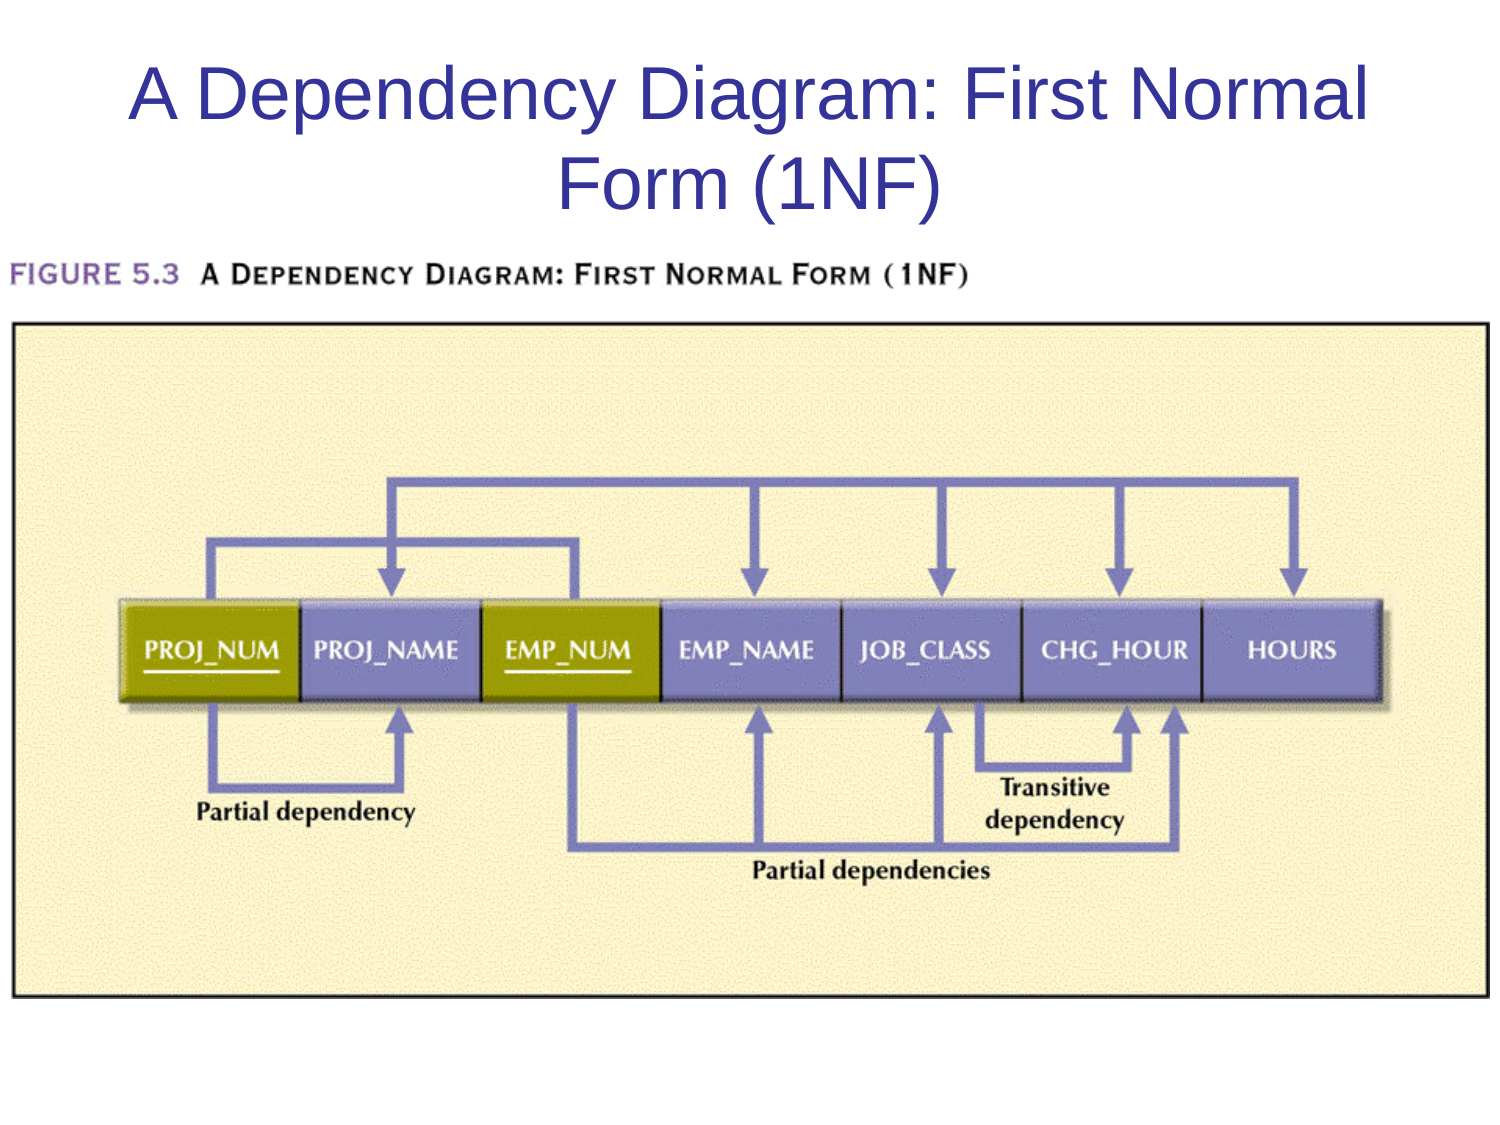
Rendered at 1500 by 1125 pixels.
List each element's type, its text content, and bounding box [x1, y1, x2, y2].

text_box A Dependency Diagram: First Normal Form (1NF) [37, 37, 1463, 233]
picture [10, 262, 1490, 999]
